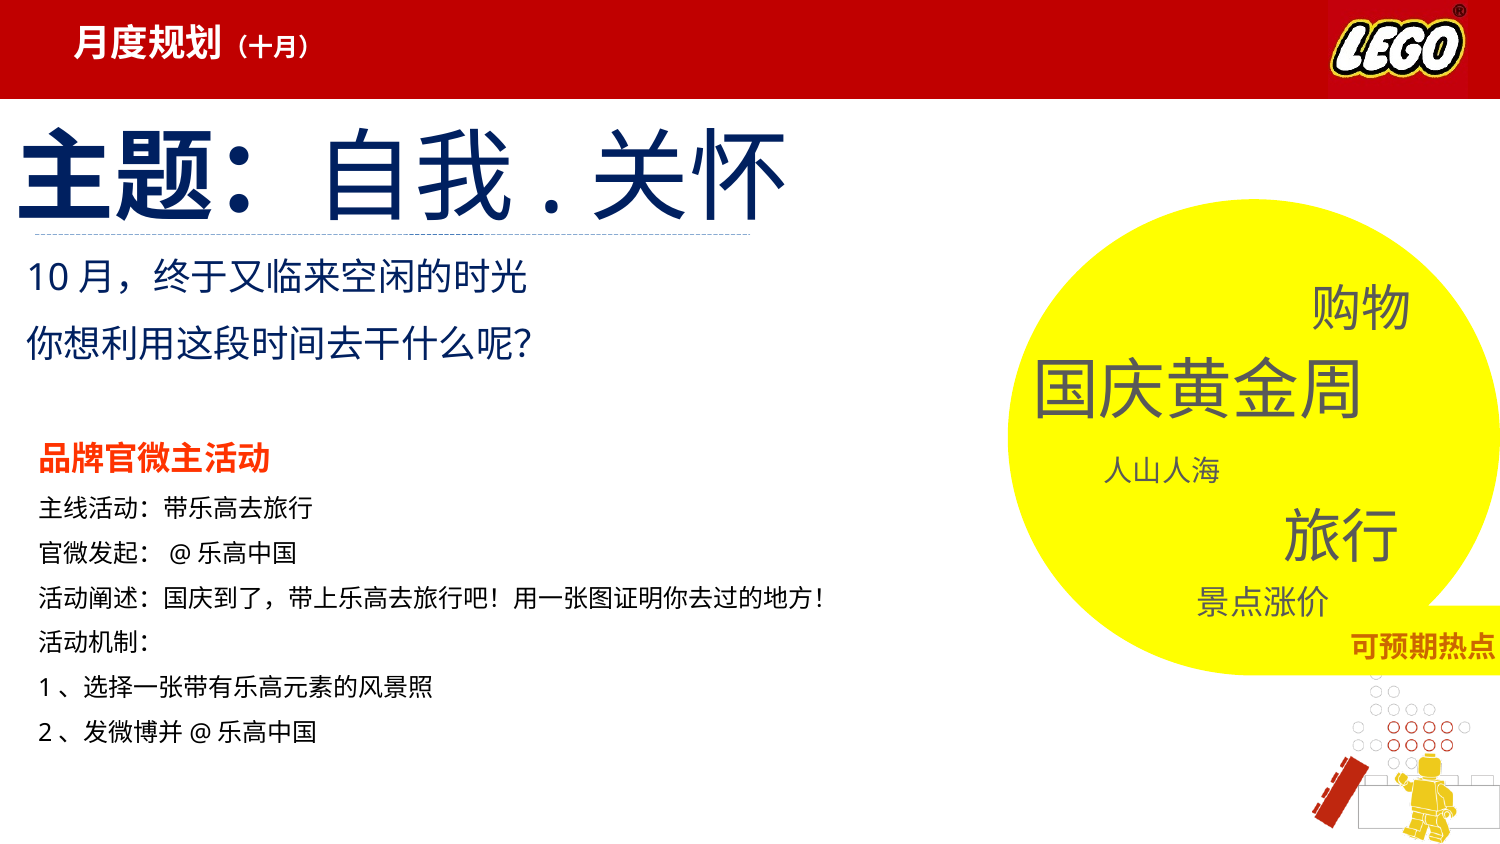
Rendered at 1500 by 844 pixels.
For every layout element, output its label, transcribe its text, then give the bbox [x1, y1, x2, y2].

text_box [1104, 629, 1500, 678]
text_box 品牌官微主活动 主线活动：带乐高去旅行 官微发起：@乐高中国 活动阐述：国庆到了，带上乐高去旅行吧！用一张图证明你去过的地方！ 活动机制： 1、选择一张带有乐高元素的风景照 2、发微博并@乐高中国 [23, 410, 950, 754]
picture [1328, 0, 1468, 99]
picture [1312, 678, 1500, 844]
text_box 购物 [1089, 269, 1427, 345]
text_box 旅行 [1078, 492, 1415, 577]
text_box 人山人海 [726, 445, 1236, 495]
text_box 可预期热点 [1236, 621, 1500, 671]
text_box 主题：自我.关怀 [0, 105, 851, 241]
text_box 10月，终于又临来空闲的时光 你想利用这段时间去干什么呢？ [11, 222, 961, 373]
text_box 国庆黄金周 [925, 339, 1381, 435]
text_box 景点涨价 [1007, 574, 1345, 629]
text_box [1005, 197, 1500, 621]
text_box 月度规划（十月） [58, 11, 399, 72]
